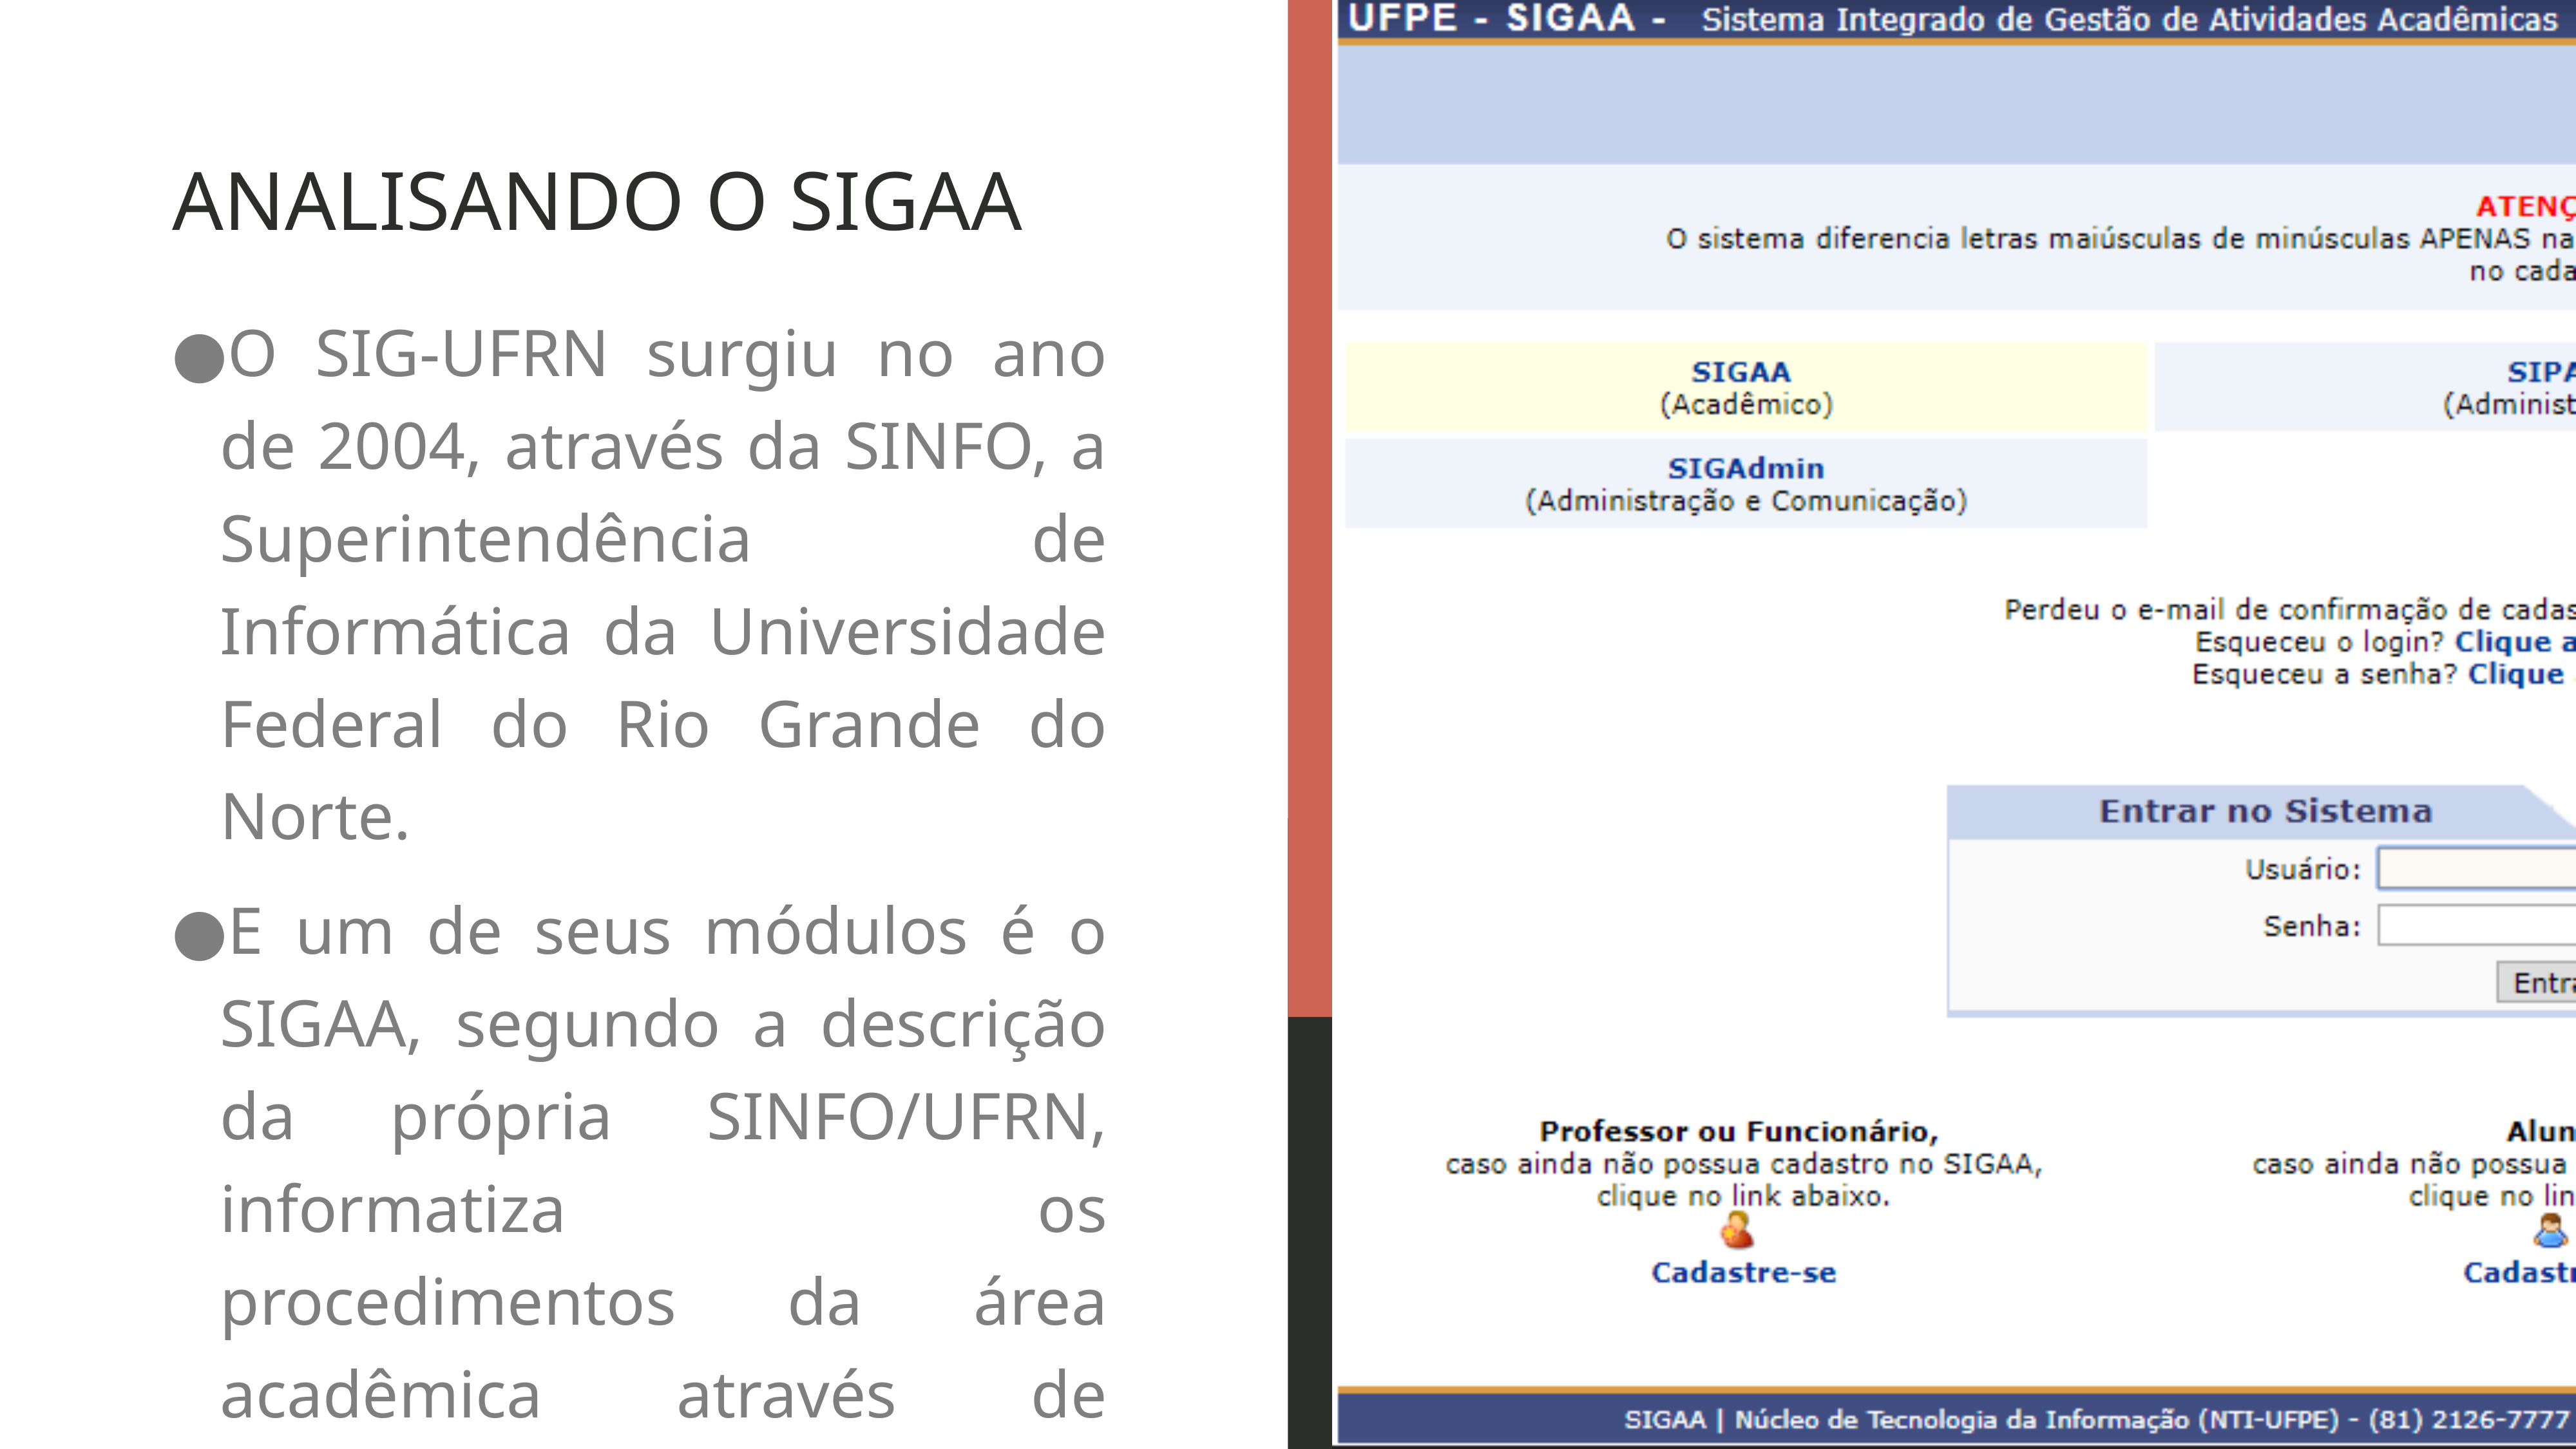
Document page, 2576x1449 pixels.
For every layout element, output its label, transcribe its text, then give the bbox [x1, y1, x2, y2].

text_box O SIG-UFRN surgiu no ano de 2004, através da SINFO, a Superintendência de Informática da Universidade Federal do Rio Grande do Norte. [149, 285, 1131, 582]
picture [1331, 0, 2576, 1449]
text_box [585, 702, 1327, 747]
text_box E um de seus módulos é o SIGAA, segundo a descrição da própria SINFO/UFRN, informatiza os procedimentos da área acadêmica através de módulos. [149, 862, 1131, 1159]
text_box ANALISANDO O SIGAA [162, 144, 1125, 285]
